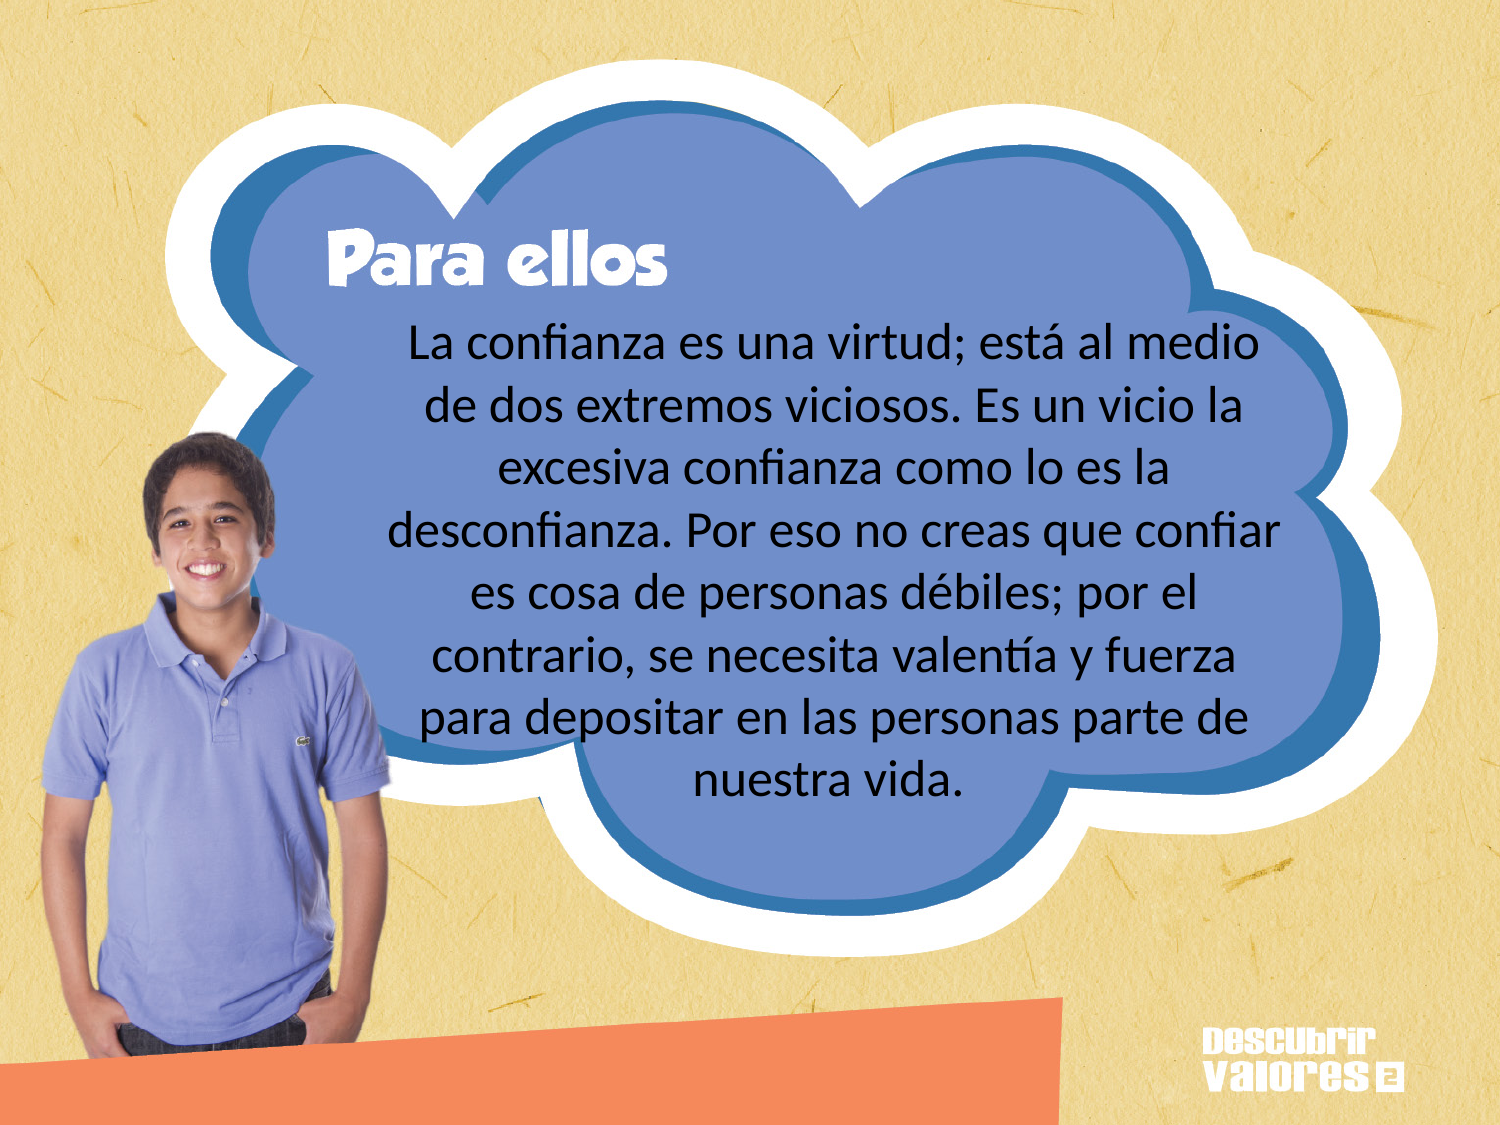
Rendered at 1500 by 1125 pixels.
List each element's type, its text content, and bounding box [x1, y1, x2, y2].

list La confianza es una virtud; está al medio de dos extremos viciosos. Es un vicio la excesiva confianza como lo es la desconfianza. Por eso no creas que confiar es cosa de personas débiles; por el contrario, se necesita valentía y fuerza para depositar en las personas parte de nuestra vida. [312, 299, 1301, 838]
picture [0, 0, 1500, 1125]
